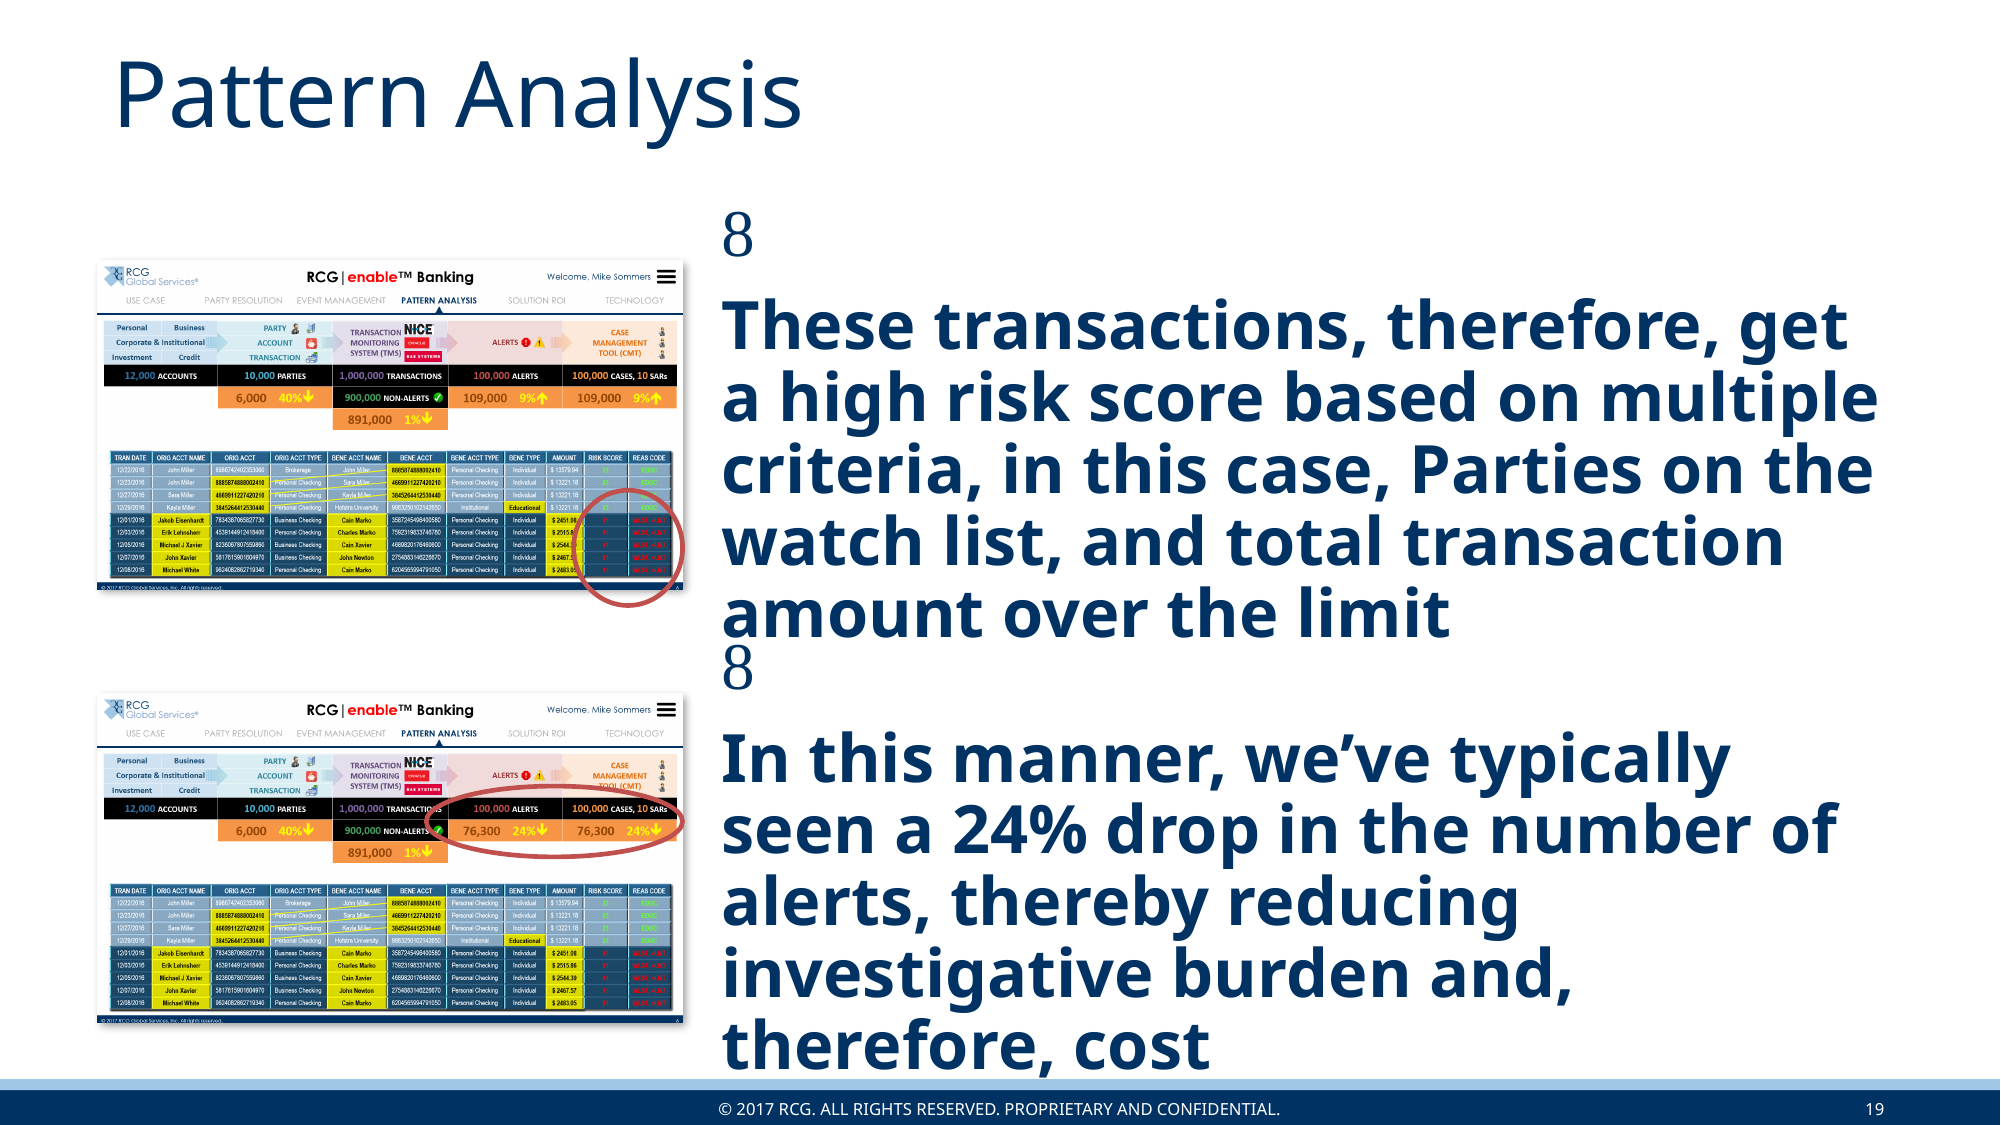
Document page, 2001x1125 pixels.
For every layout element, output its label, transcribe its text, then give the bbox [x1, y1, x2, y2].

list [97, 693, 683, 1023]
slide_number 19 [1449, 1091, 1900, 1125]
title Pattern Analysis [97, 4, 1898, 192]
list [97, 260, 683, 590]
footer © 2017 RCG. All Rights Reserved. Proprietary and Confidential. [662, 1091, 1338, 1125]
text_box [589, 590, 667, 607]
list  These transactions, therefore, get a high risk score based on multiple criteria, in this case, Parties on the watch list, and total transaction amount over the limit [706, 223, 1898, 627]
list  In this manner, we’ve typically seen a 24% drop in the number of alerts, thereby reducing investigative burden and, therefore, cost [706, 656, 1900, 1060]
